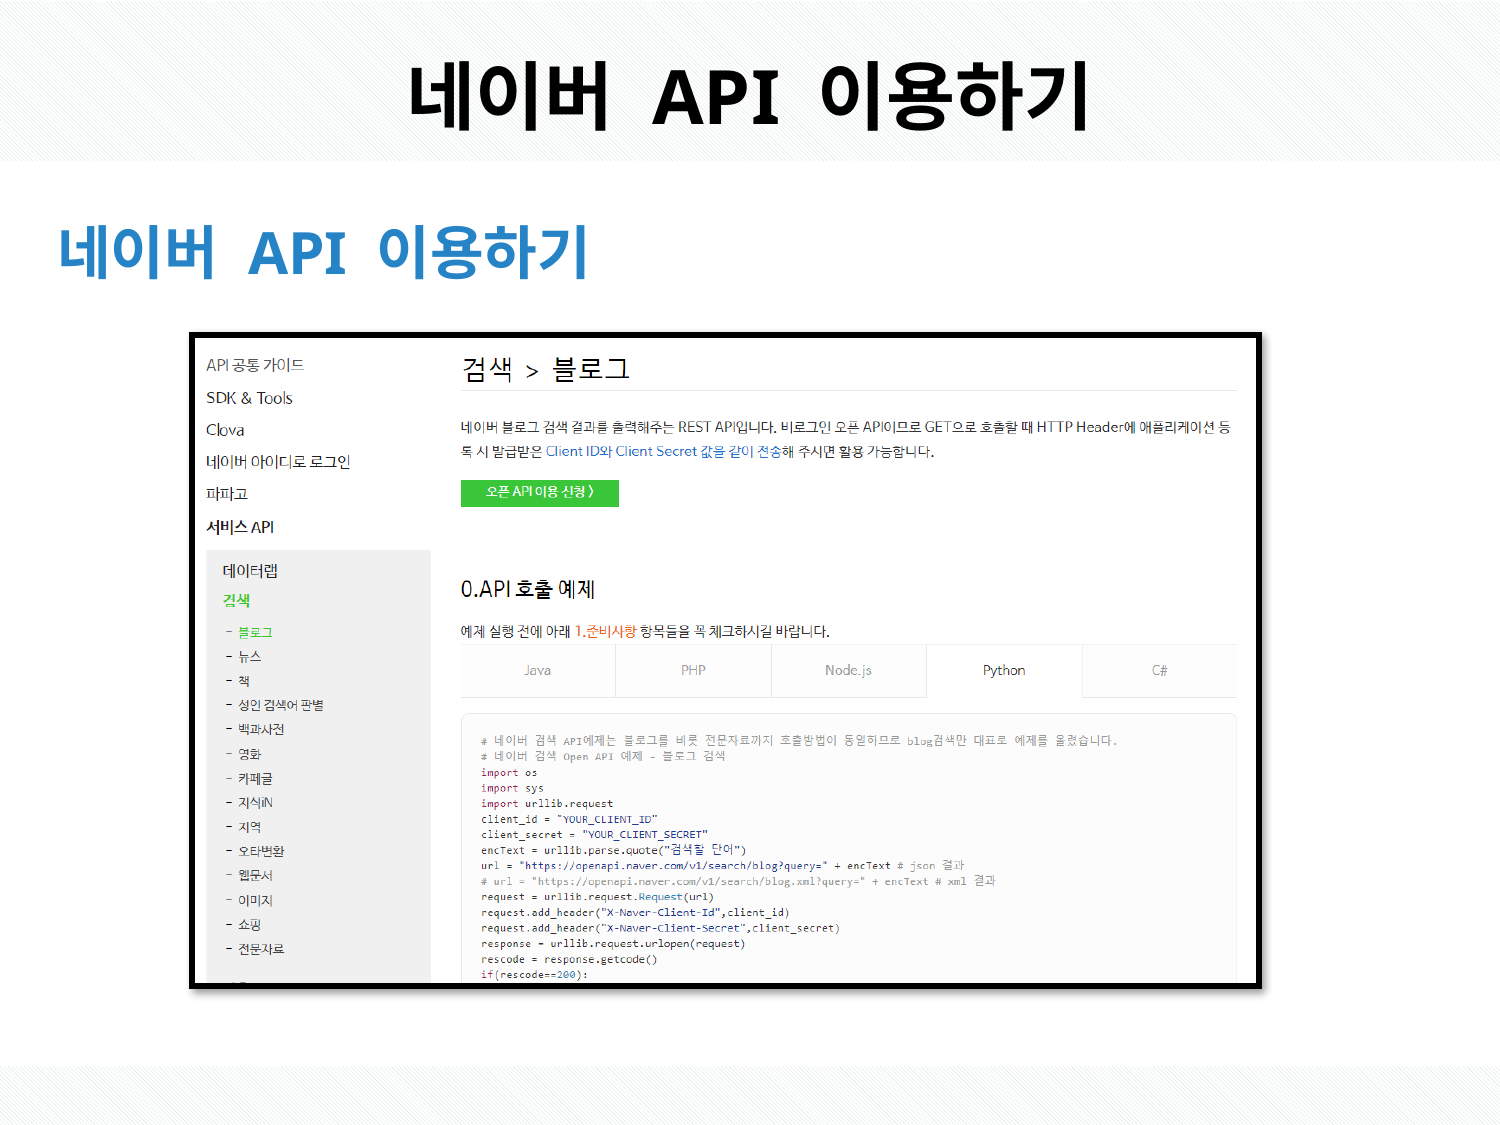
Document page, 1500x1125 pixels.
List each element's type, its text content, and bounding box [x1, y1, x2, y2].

list 네이버 API 이용하기 [41, 208, 1500, 1071]
picture [194, 337, 1256, 984]
title 네이버 API 이용하기 [0, 1, 1500, 161]
